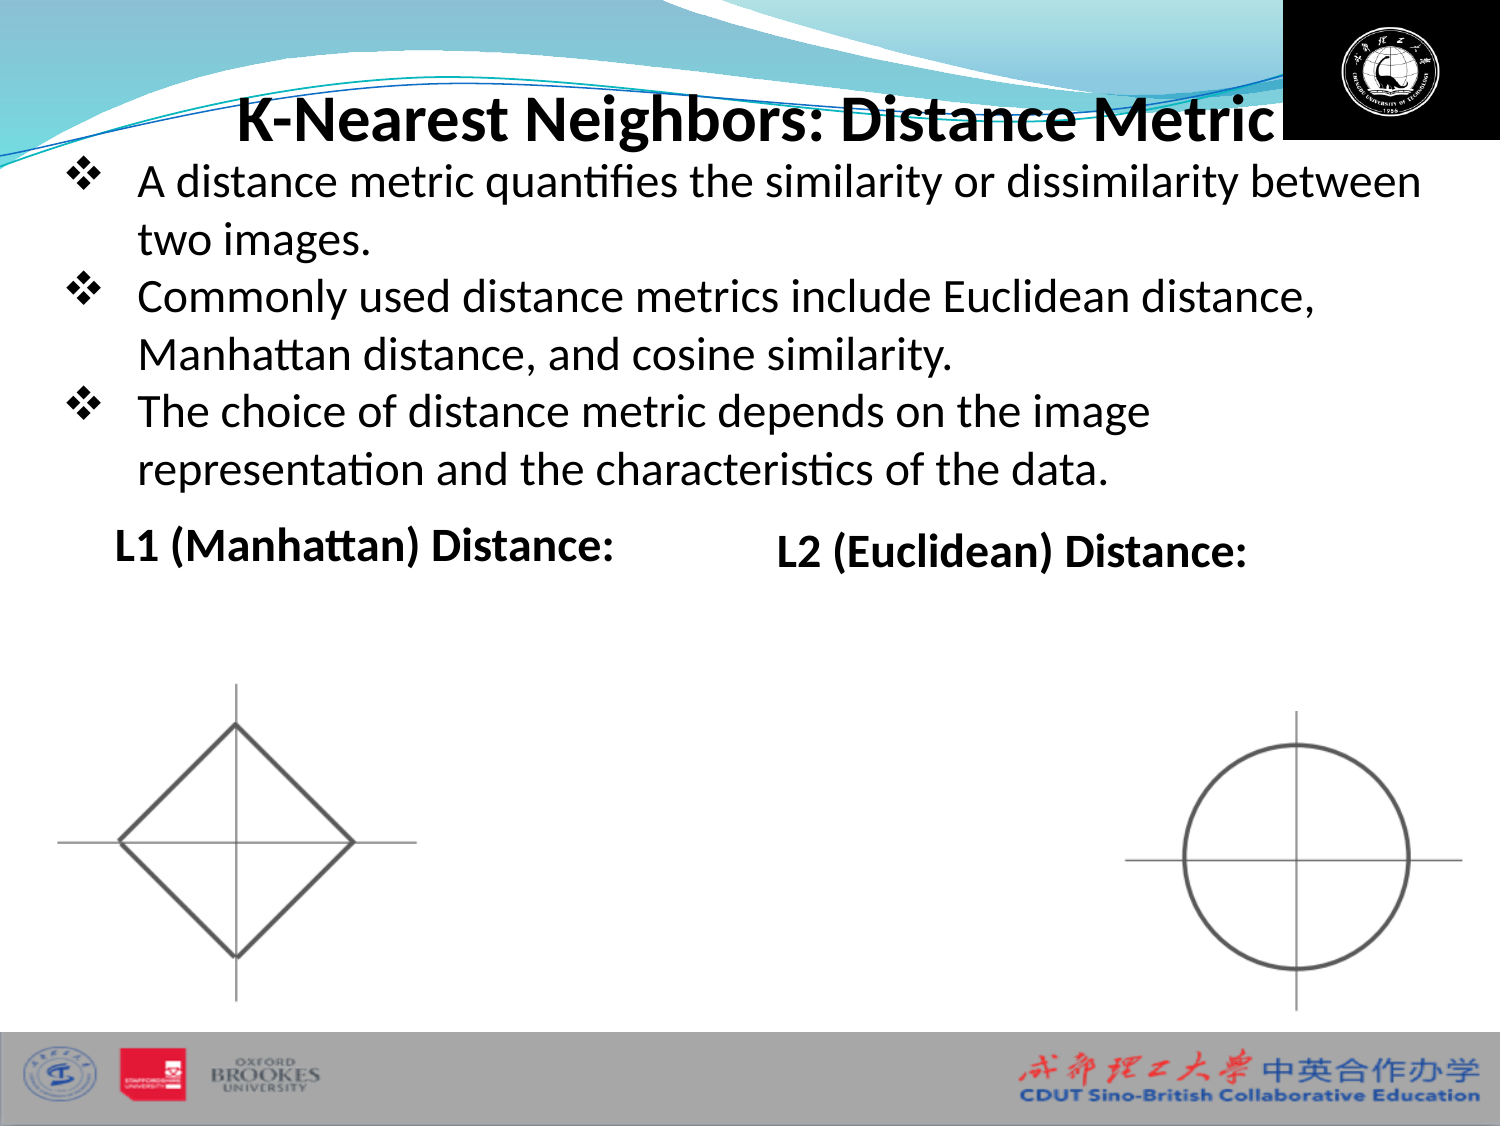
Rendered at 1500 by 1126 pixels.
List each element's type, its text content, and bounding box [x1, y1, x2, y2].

picture [1283, 0, 1500, 140]
picture [1114, 711, 1463, 1013]
picture [0, 1031, 1500, 1126]
text_box A distance metric quantifies the similarity or dissimilarity between two images. Commonly used distance metrics include Euclidean distance, Manhattan distance, and cosine similarity. The choice of distance metric depends on the image representation and the characteristics of the data. [62, 150, 1450, 538]
picture [57, 674, 418, 1006]
text_box K-Nearest Neighbors: Distance Metric [237, 75, 1238, 150]
